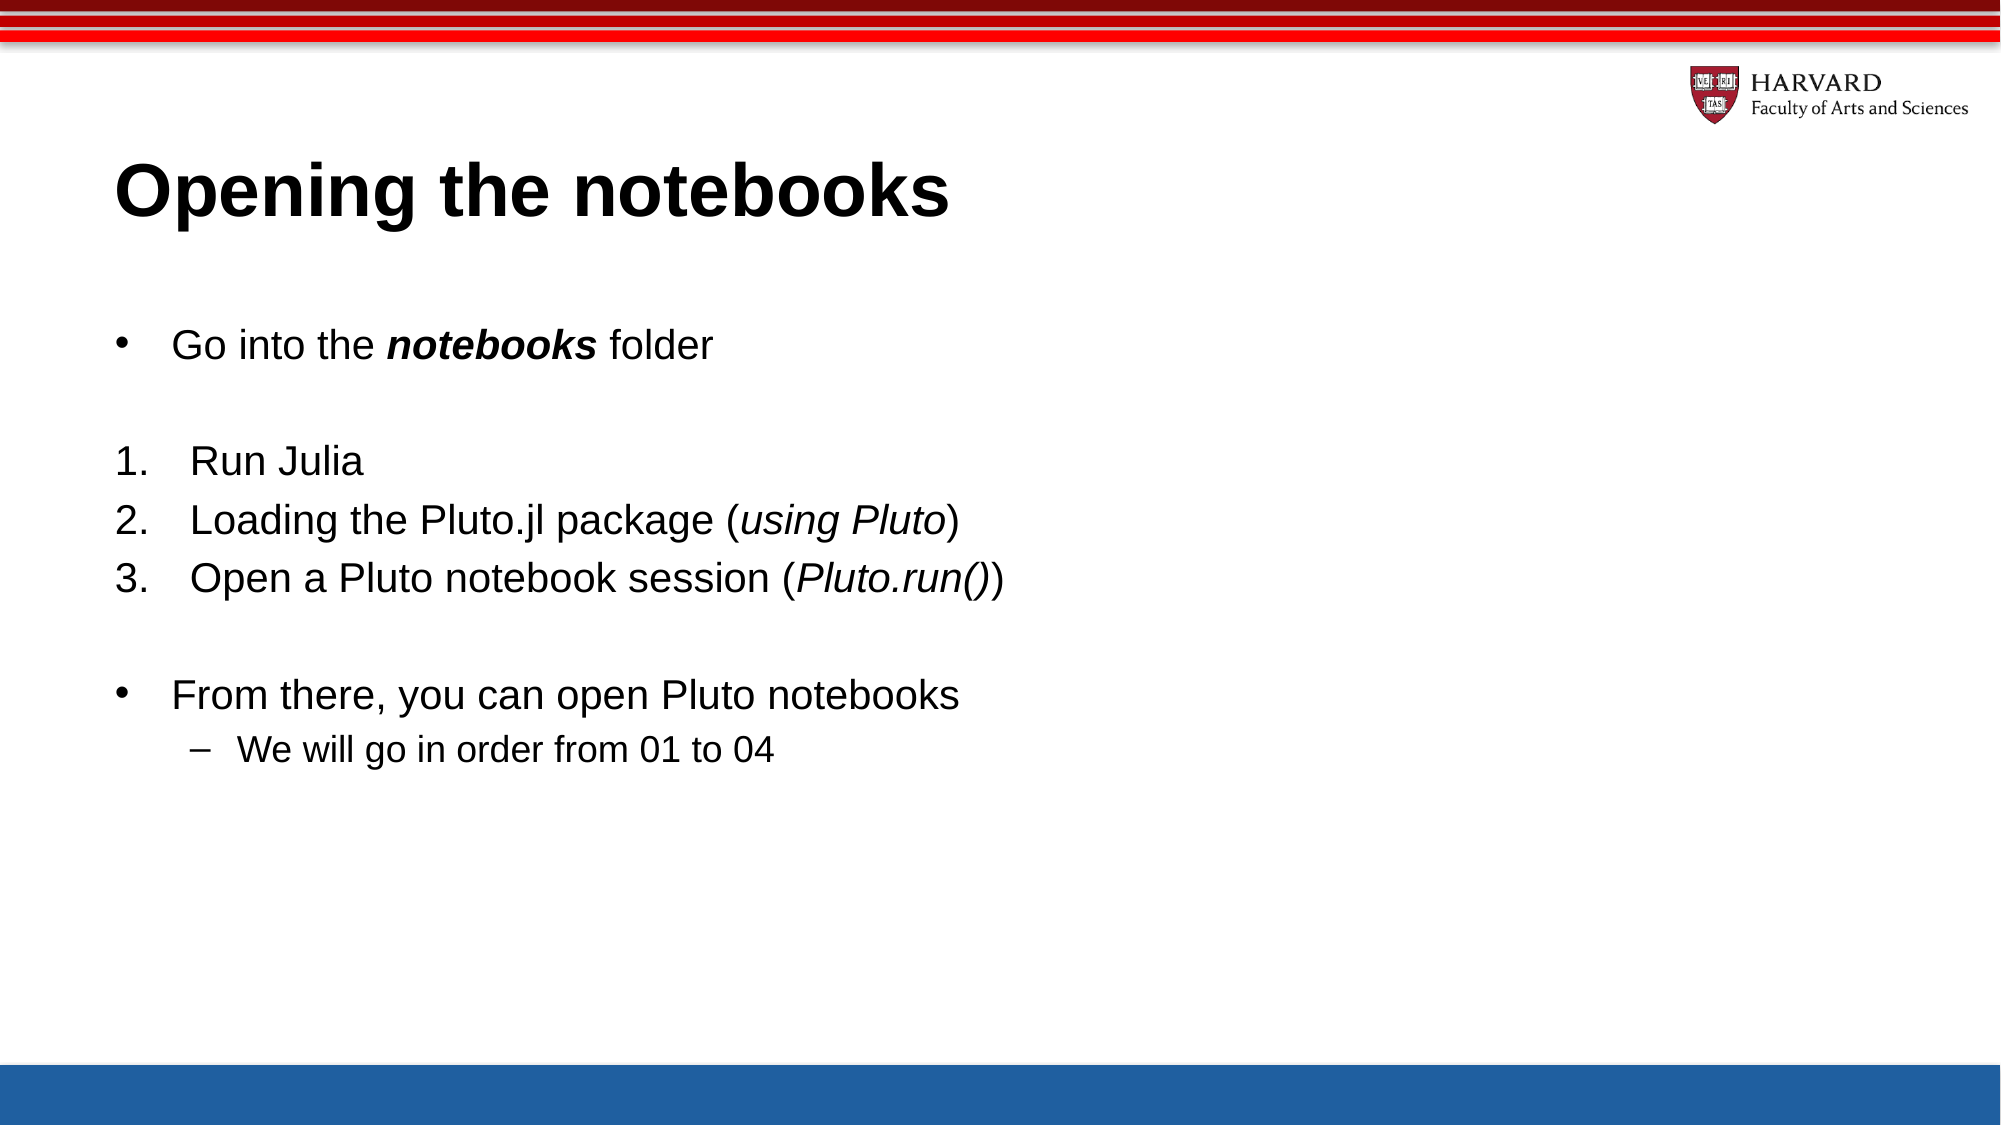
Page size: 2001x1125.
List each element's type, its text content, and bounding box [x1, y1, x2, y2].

picture [1680, 57, 1979, 131]
list Go into the notebooks folder Run Julia Loading the Pluto.jl package (using Pluto) Open a Pluto notebook session (Pluto.run()) From there, you can open Pluto notebooks We will go in order from 01 to 04 [99, 309, 1900, 946]
title Opening the notebooks [99, 92, 1900, 280]
